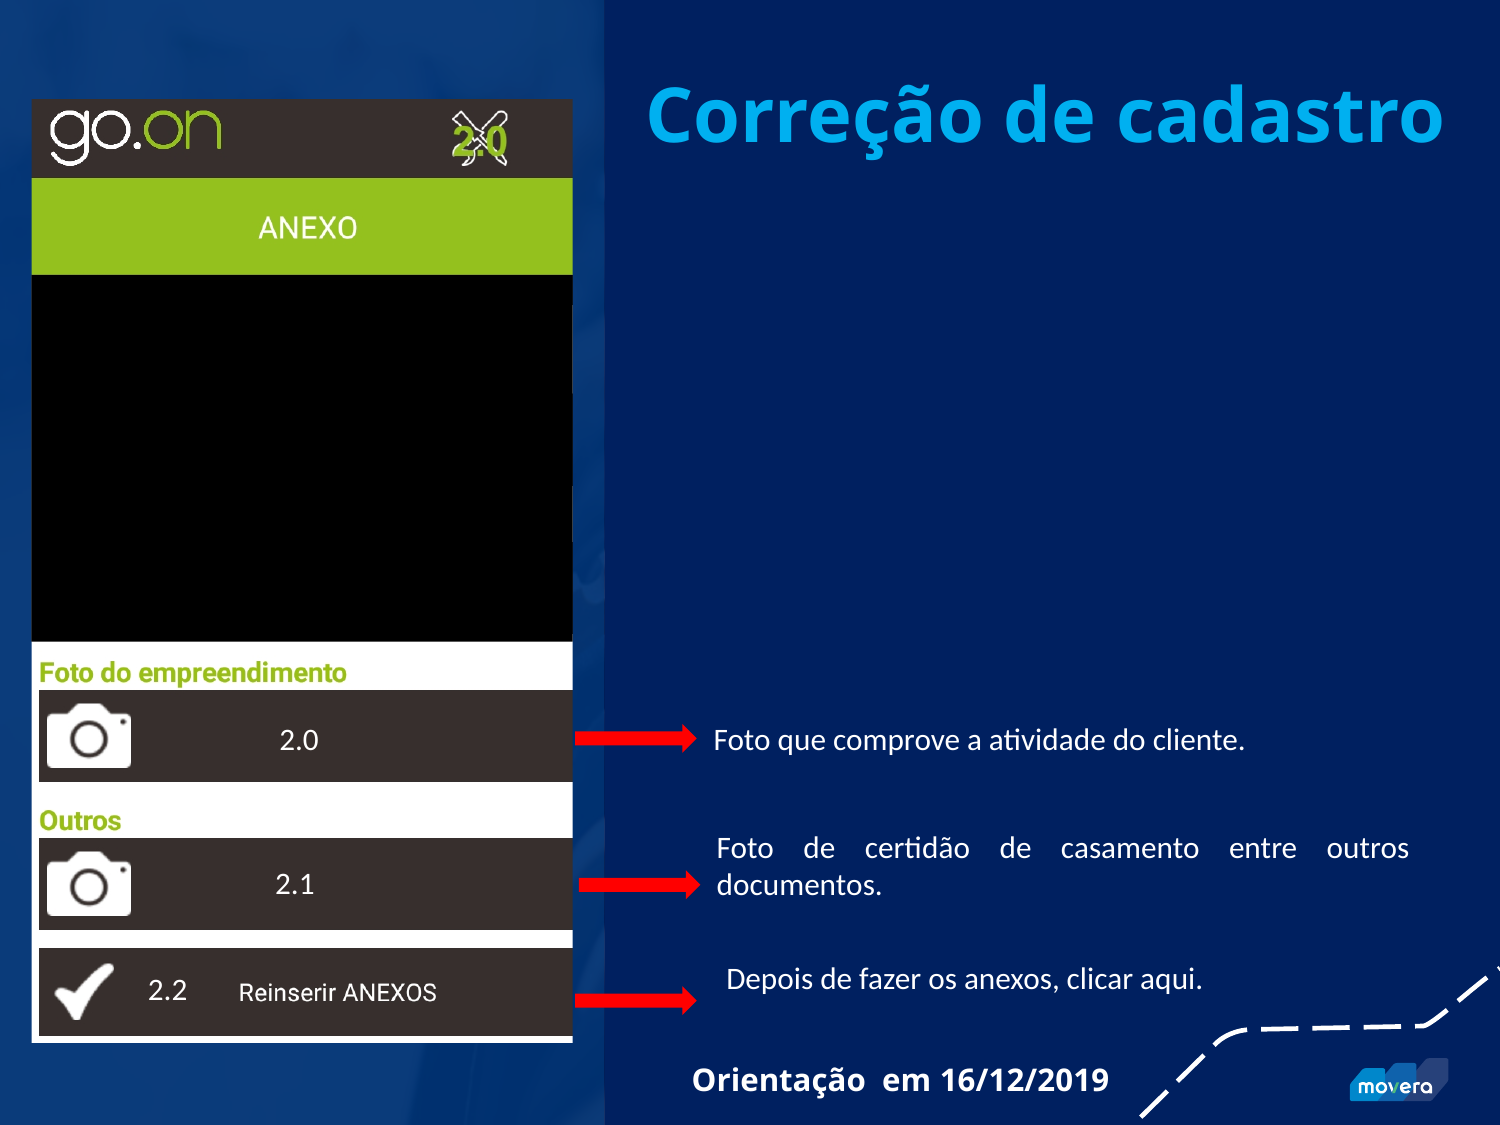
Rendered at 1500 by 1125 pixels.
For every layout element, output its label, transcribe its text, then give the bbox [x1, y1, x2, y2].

text_box Foto que comprove a atividade do cliente. [698, 711, 1372, 764]
picture [1349, 1058, 1449, 1102]
text_box [0, 0, 605, 1125]
text_box [1140, 968, 1500, 1118]
text_box [575, 723, 697, 753]
text_box Orientação em 16/12/2019 [675, 1053, 1125, 1106]
text_box [578, 870, 701, 900]
text_box Foto de certidão de casamento entre outros documentos. [701, 819, 1425, 910]
text_box [575, 986, 697, 1016]
text_box Correção de cadastro [641, 65, 1449, 158]
text_box Depois de fazer os anexos, clicar aqui. [711, 951, 1425, 1004]
picture [31, 99, 573, 1043]
picture [1359, 1083, 1373, 1093]
